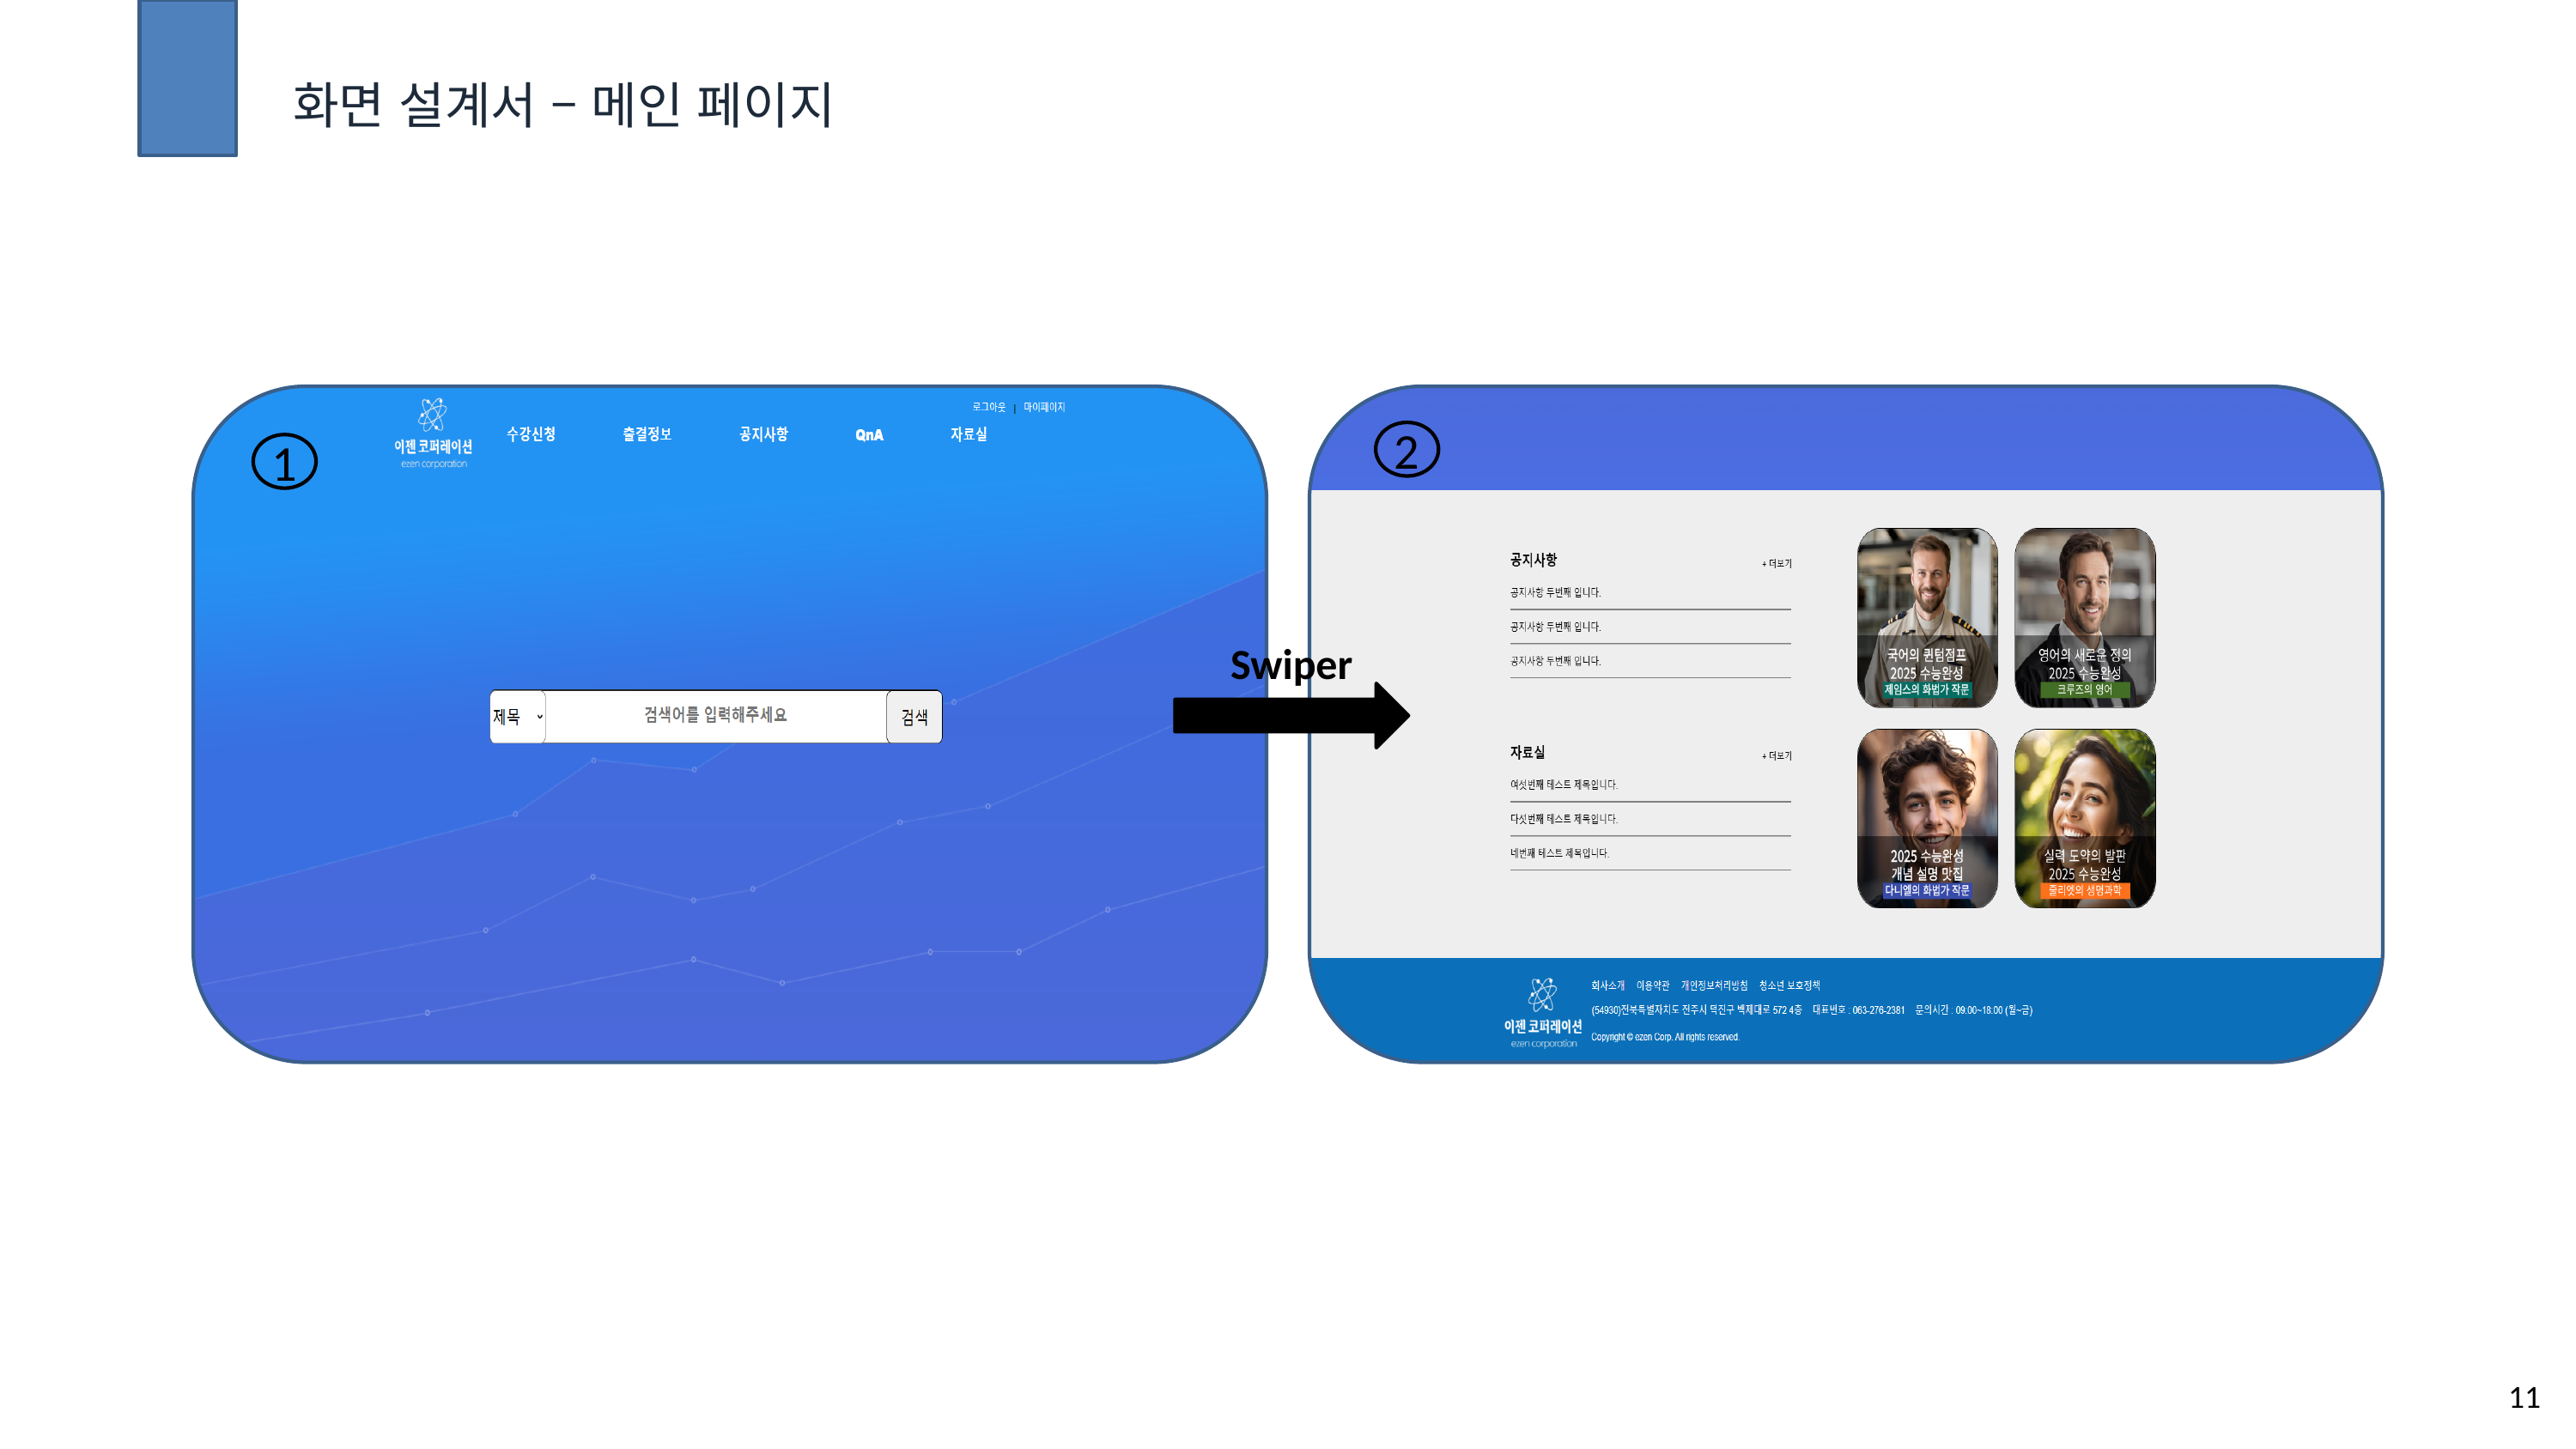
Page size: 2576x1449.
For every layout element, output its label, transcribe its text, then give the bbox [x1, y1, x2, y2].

text_box 11 [2475, 1367, 2574, 1423]
text_box [137, 0, 238, 157]
text_box [1307, 384, 2385, 1064]
text_box [1374, 420, 1441, 478]
text_box 1 [234, 411, 335, 512]
text_box 화면 설계서 – 메인 페이지 [250, 0, 878, 135]
text_box [1173, 696, 1411, 749]
text_box [251, 433, 319, 490]
text_box Swiper [1152, 627, 1431, 696]
text_box [191, 384, 1269, 1064]
text_box 2 [1357, 399, 1457, 500]
